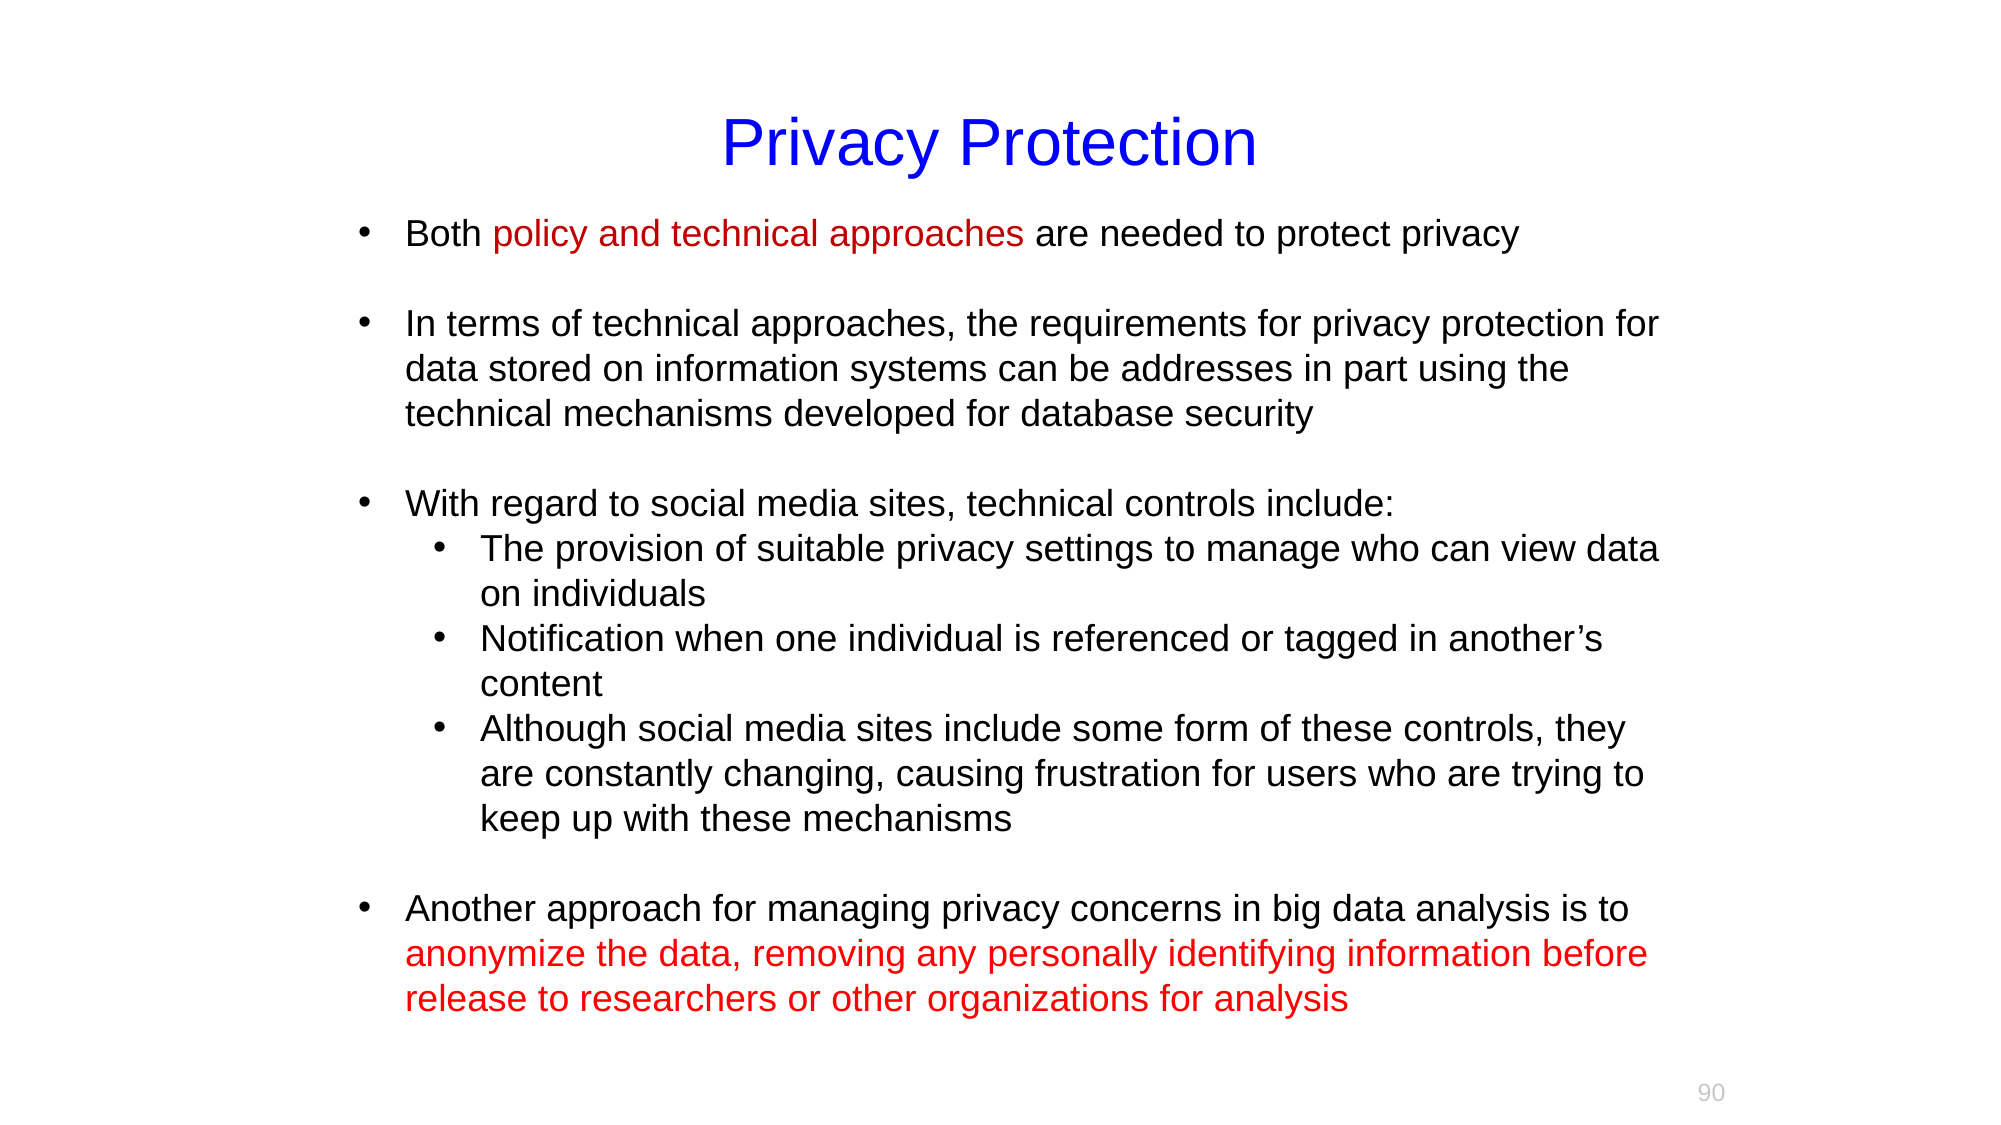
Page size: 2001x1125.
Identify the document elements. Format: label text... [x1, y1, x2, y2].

slide_number 90 [1638, 1080, 1741, 1103]
text_box Both policy and technical approaches are needed to protect privacy In terms of technical approaches, the requirements for privacy protection for data stored on information systems can be addresses in part using the technical mechanisms developed for database security With regard to social media sites, technical controls include: The provision of suitable privacy settings to manage who can view data on individuals Notification when one individual is referenced or tagged in another’s content Although social media sites include some form of these controls, they are constantly changing, causing frustration for users who are trying to keep up with these mechanisms Another approach for managing privacy concerns in big data analysis is to anonymize the data, removing any personally identifying information before release to researchers or other organizations for analysis [343, 201, 1695, 1072]
title Privacy Protection [305, 45, 1675, 233]
